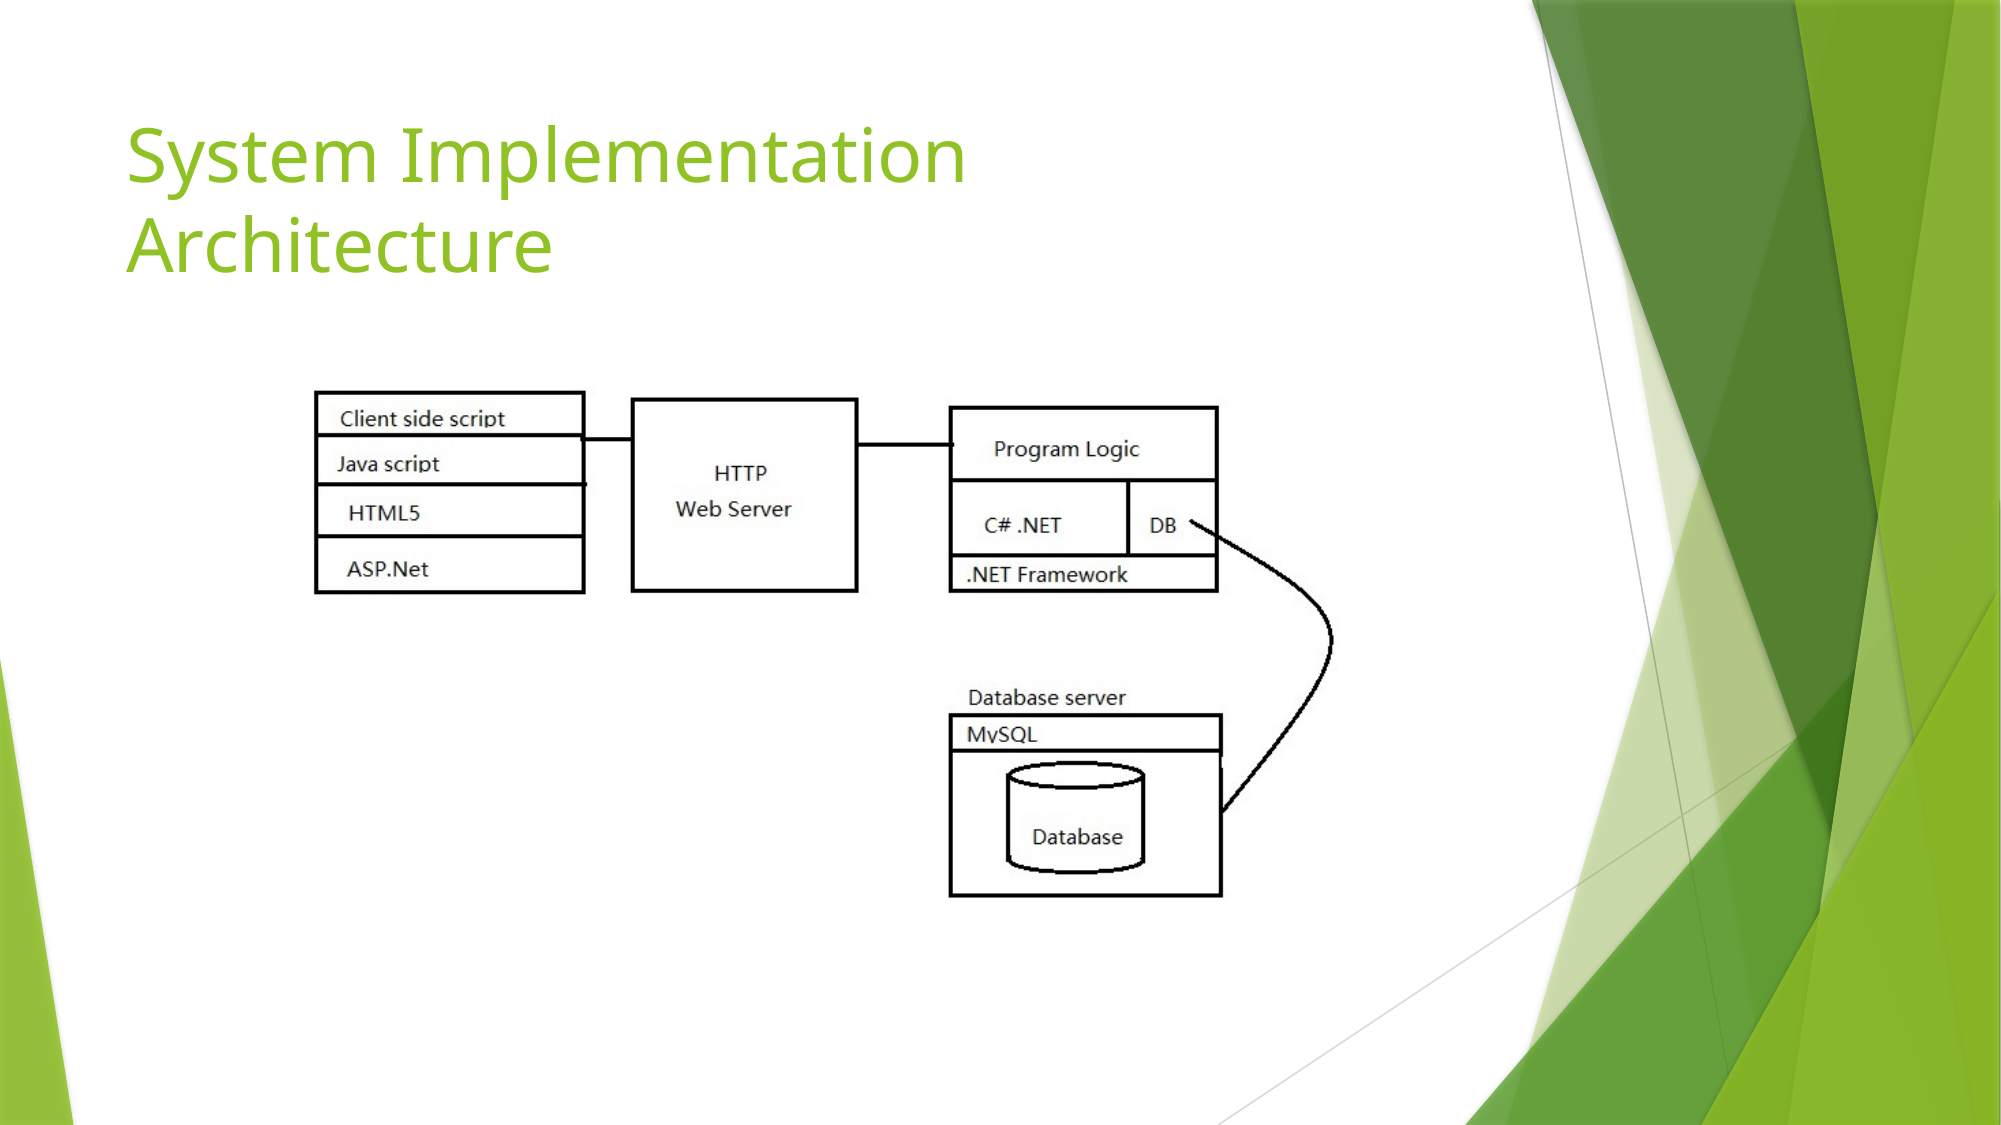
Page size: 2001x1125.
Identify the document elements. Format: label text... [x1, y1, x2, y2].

title System Implementation Architecture [111, 99, 1522, 317]
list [256, 353, 1376, 992]
